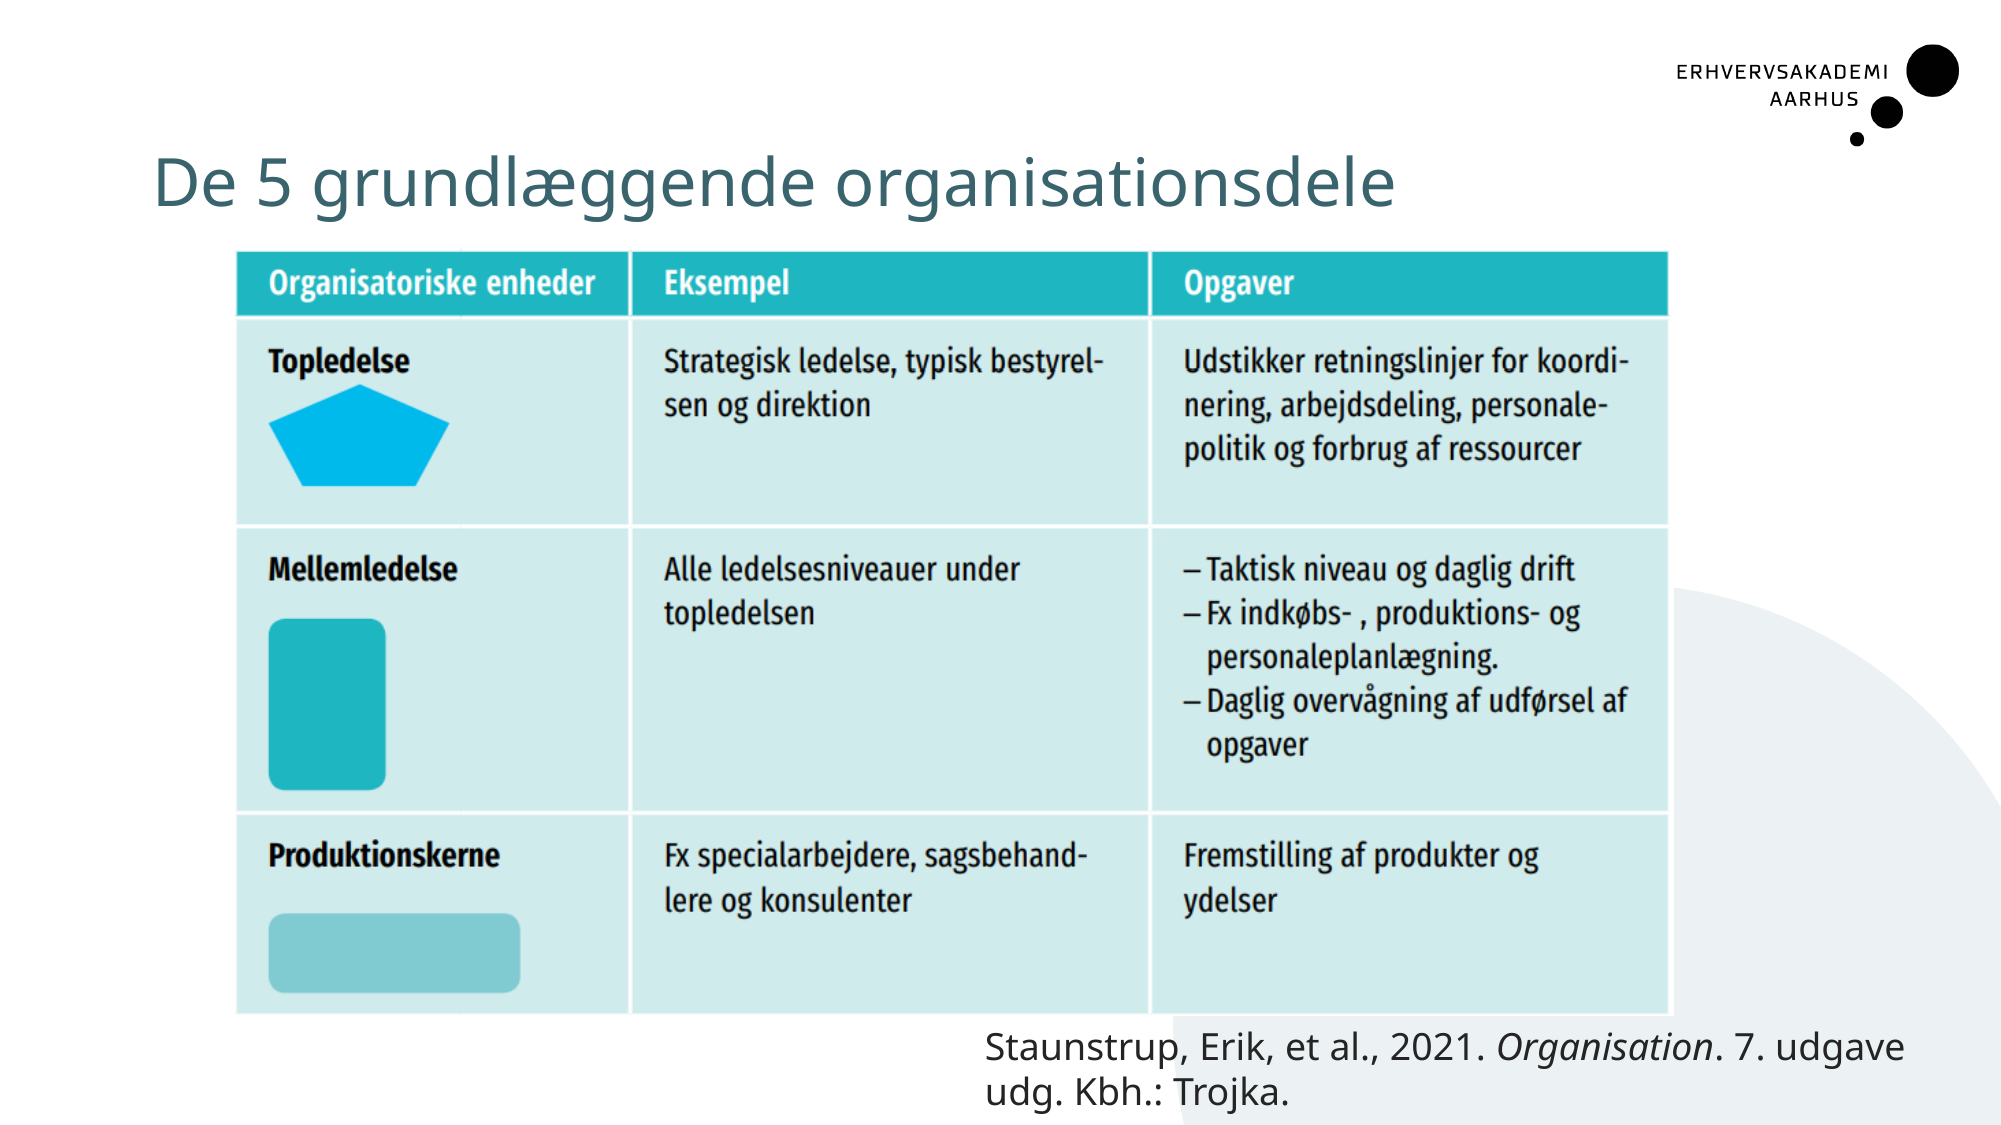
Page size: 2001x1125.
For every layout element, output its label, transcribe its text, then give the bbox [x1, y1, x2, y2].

picture [1666, 38, 1965, 151]
picture [232, 248, 1674, 1016]
text_box Staunstrup, Erik, et al., 2021. Organisation. 7. udgave udg. Kbh.: Trojka. [970, 1015, 2000, 1121]
title De 5 grundlæggende organisationsdele [137, 109, 1863, 261]
